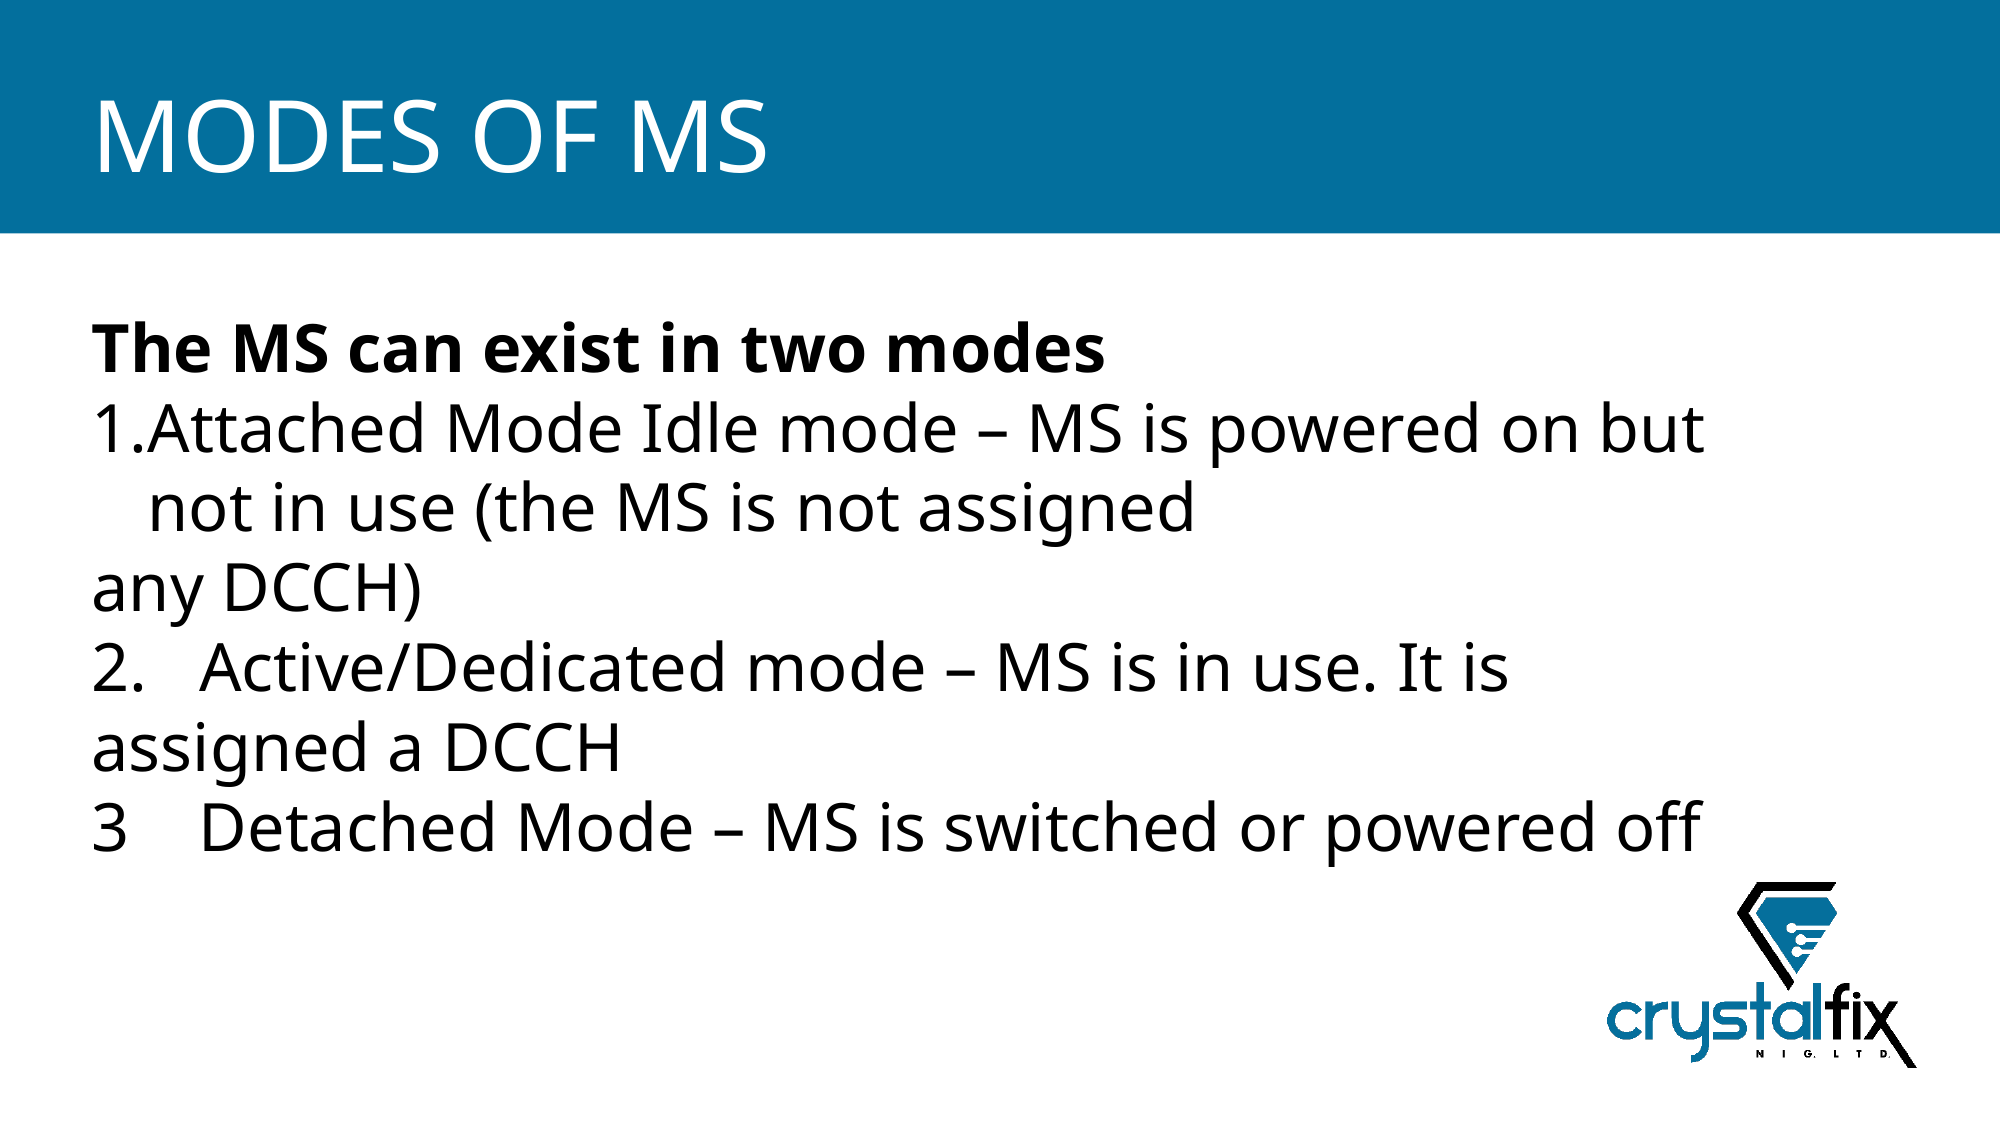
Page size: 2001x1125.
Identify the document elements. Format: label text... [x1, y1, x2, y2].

picture [1607, 882, 1917, 1068]
text_box [0, 0, 2000, 234]
text_box MODES OF MS [76, 64, 1824, 200]
text_box The MS can exist in two modes Attached Mode Idle mode – MS is powered on but not in use (the MS is not assigned any DCCH) 2. Active/Dedicated mode – MS is in use. It is assigned a DCCH 3 Detached Mode – MS is switched or powered off [76, 297, 1779, 873]
